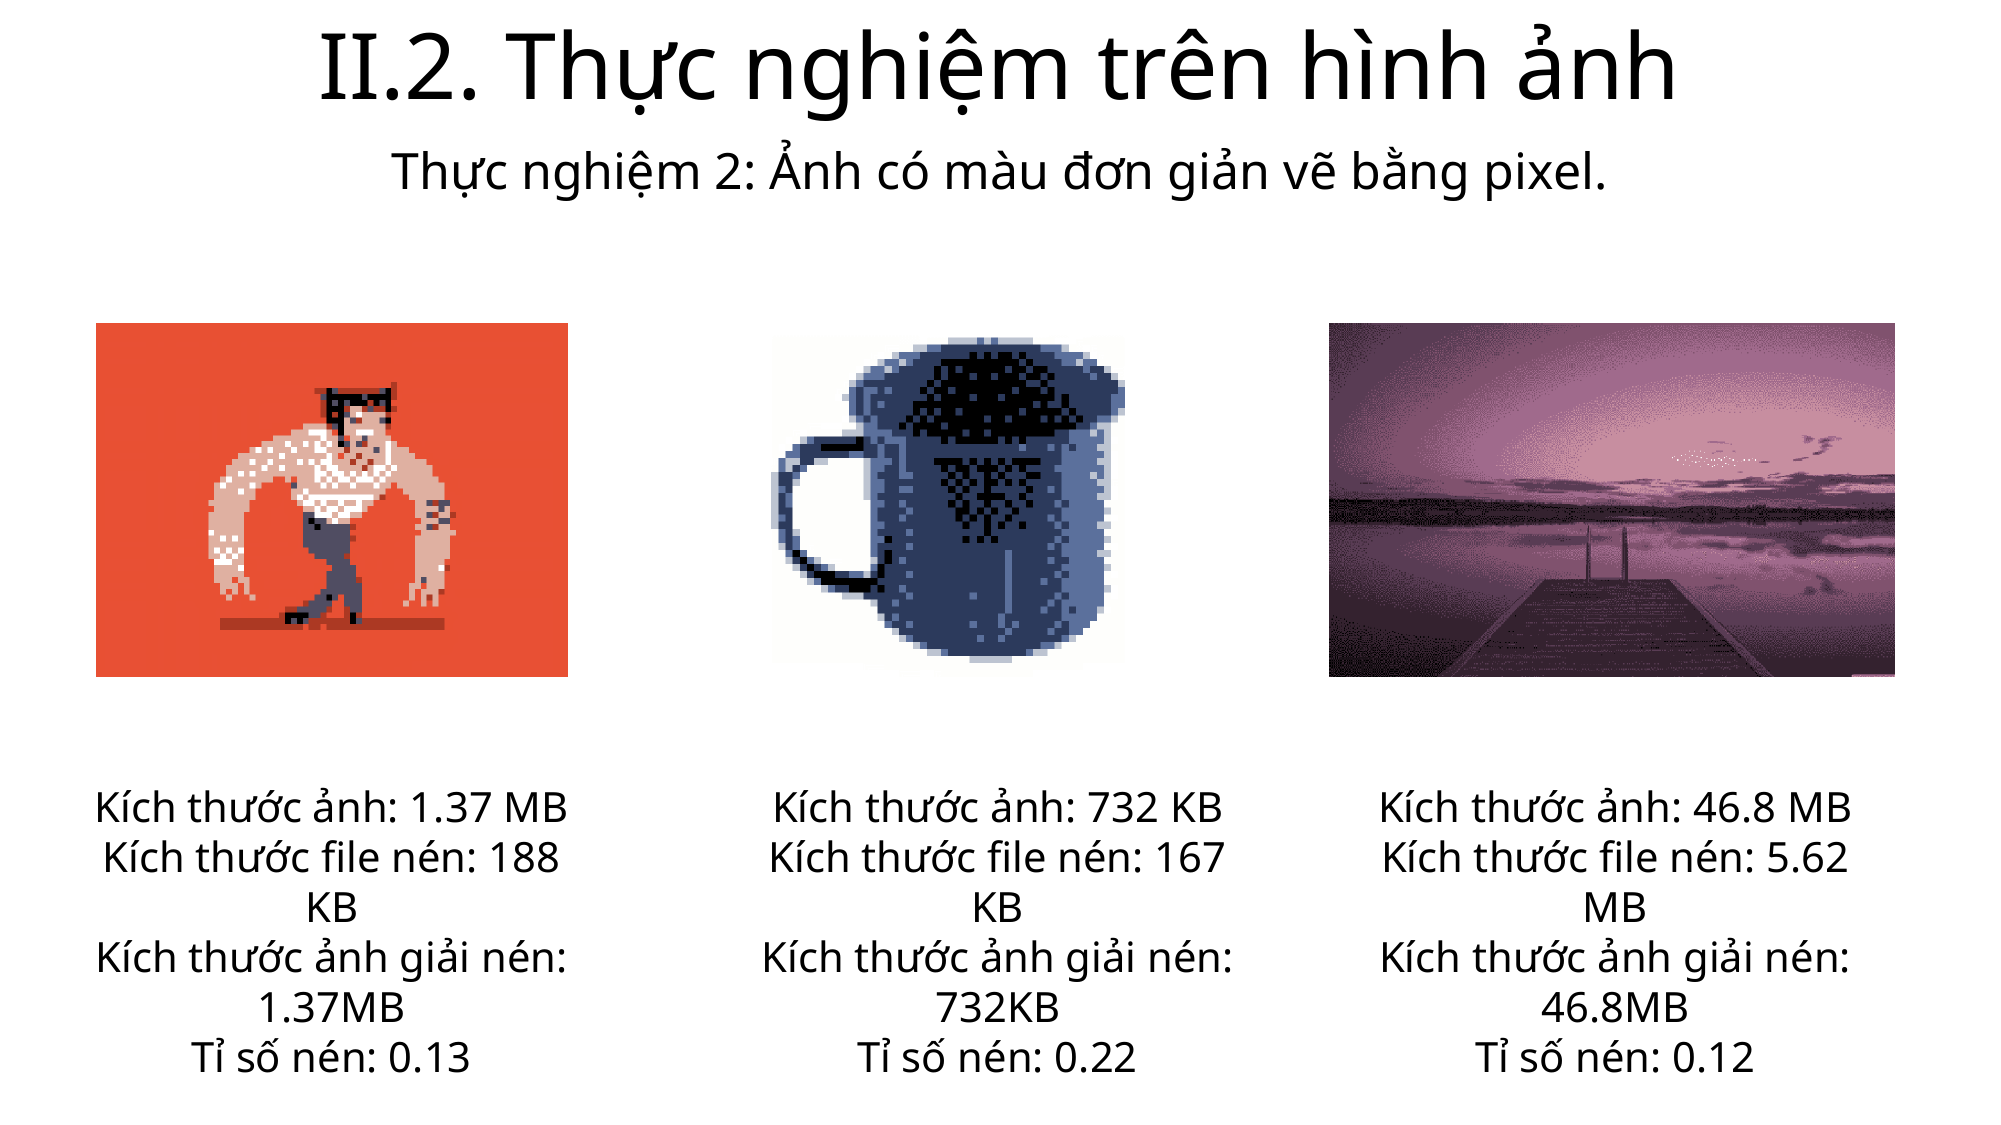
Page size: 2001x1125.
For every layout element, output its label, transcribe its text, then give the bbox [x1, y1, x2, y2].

list Thực nghiệm 2: Ảnh có màu đơn giản vẽ bằng pixel. [0, 140, 2000, 1125]
picture [96, 323, 568, 677]
picture [1329, 323, 1895, 677]
text_box Kích thước ảnh: 732 KB Kích thước file nén: 167 KB Kích thước ảnh giải nén: 732KB Tỉ số nén: 0.22 [722, 773, 1273, 1089]
picture [771, 323, 1125, 677]
text_box Kích thước ảnh: 1.37 MB Kích thước file nén: 188 KB Kích thước ảnh giải nén: 1.37MB Tỉ số nén: 0.13 [56, 773, 607, 1089]
title II.2. Thực nghiệm trên hình ảnh [0, 0, 2000, 140]
text_box Kích thước ảnh: 46.8 MB Kích thước file nén: 5.62 MB Kích thước ảnh giải nén: 46.8MB Tỉ số nén: 0.12 [1336, 773, 1895, 1089]
